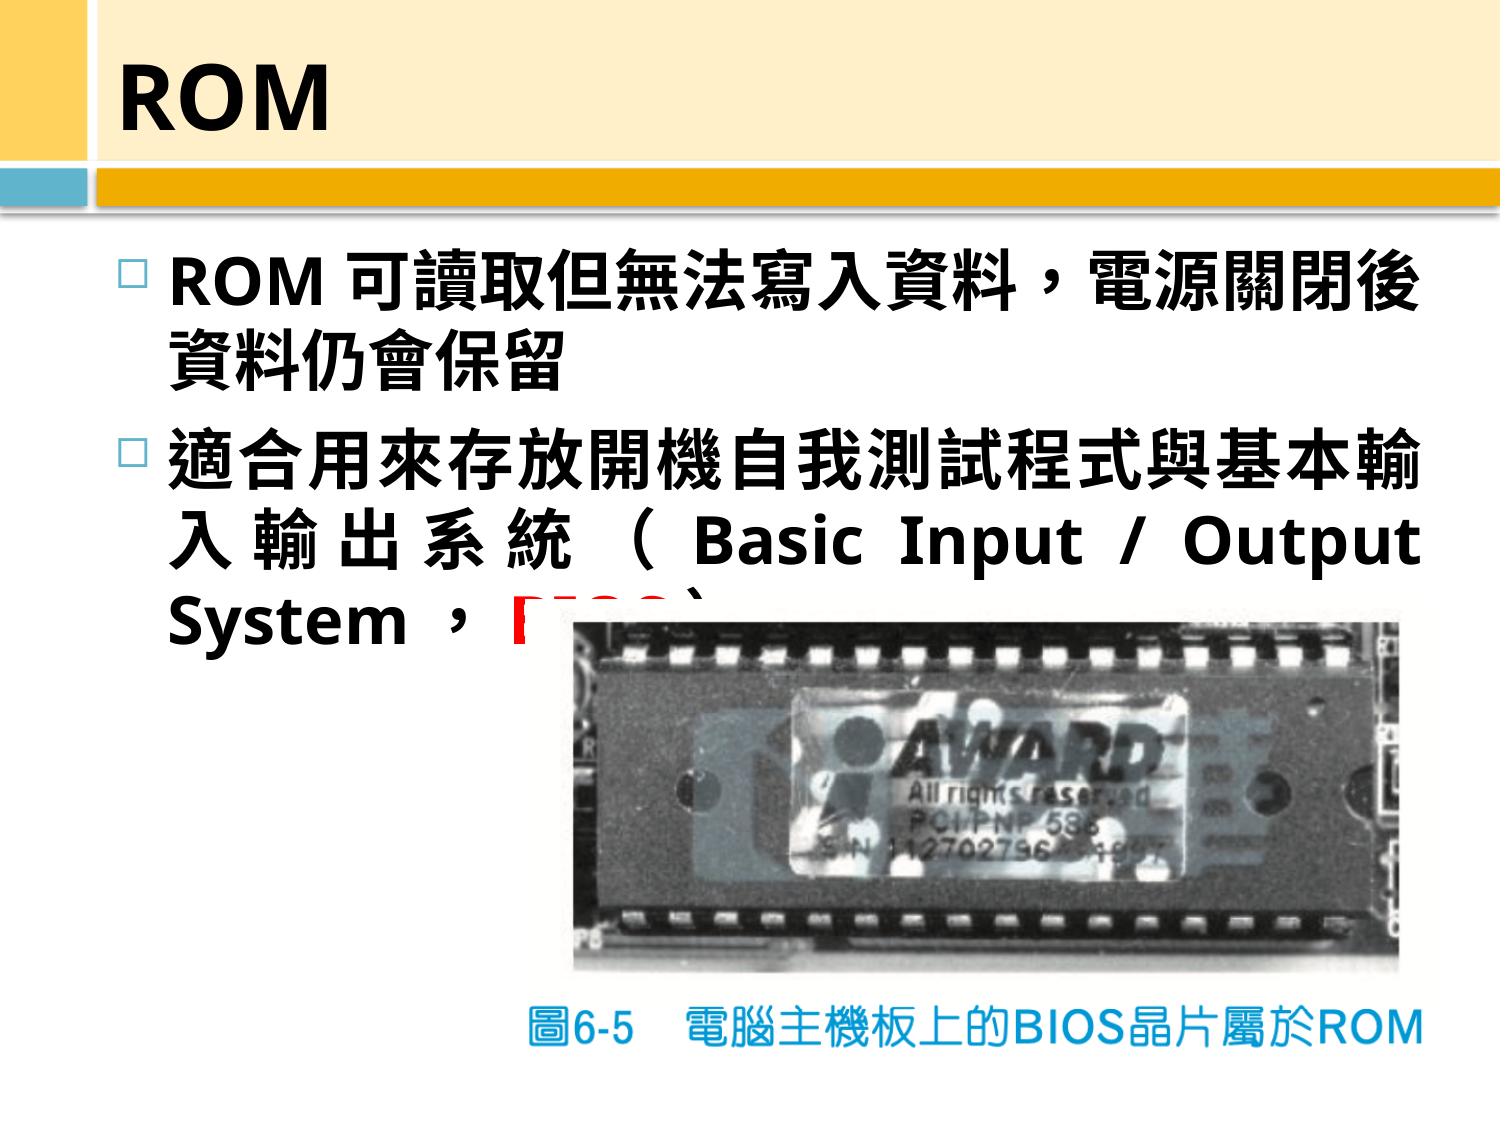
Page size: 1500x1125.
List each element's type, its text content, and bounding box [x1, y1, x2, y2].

title ROM [100, 26, 1438, 161]
list ROM可讀取但無法寫入資料，電源關閉後資料仍會保留 適合用來存放開機自我測試程式與基本輸入輸出系統（Basic Input / Output System，BIOS） [100, 231, 1438, 1024]
picture [525, 599, 1439, 1055]
